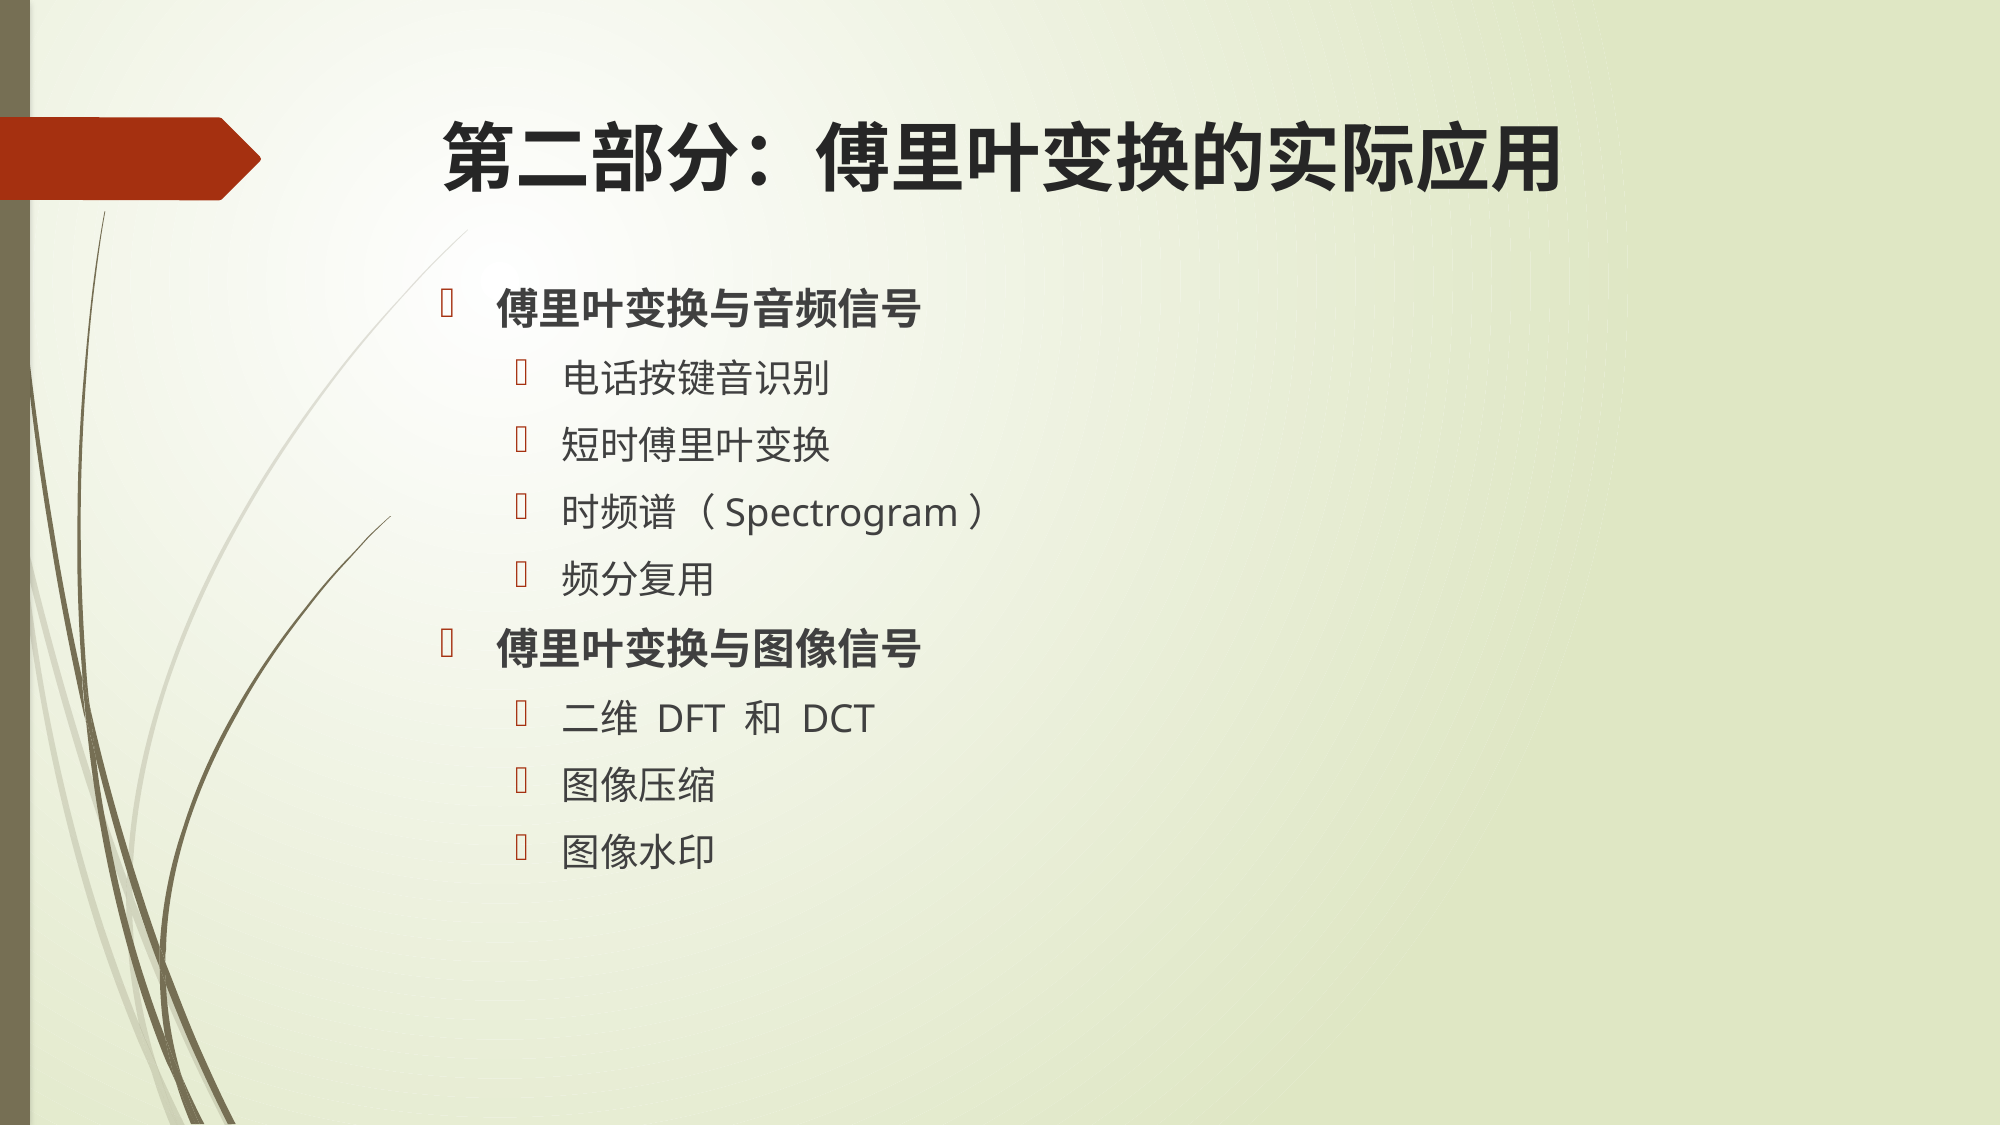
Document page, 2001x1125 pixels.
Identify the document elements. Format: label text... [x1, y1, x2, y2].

title 第二部分：傅里叶变换的实际应用 [425, 102, 1888, 274]
list 傅里叶变换与音频信号 电话按键音识别 短时傅里叶变换 时频谱（Spectrogram） 频分复用 傅里叶变换与图像信号 二维 DFT 和 DCT 图像压缩 图像水印 [424, 274, 1888, 1009]
